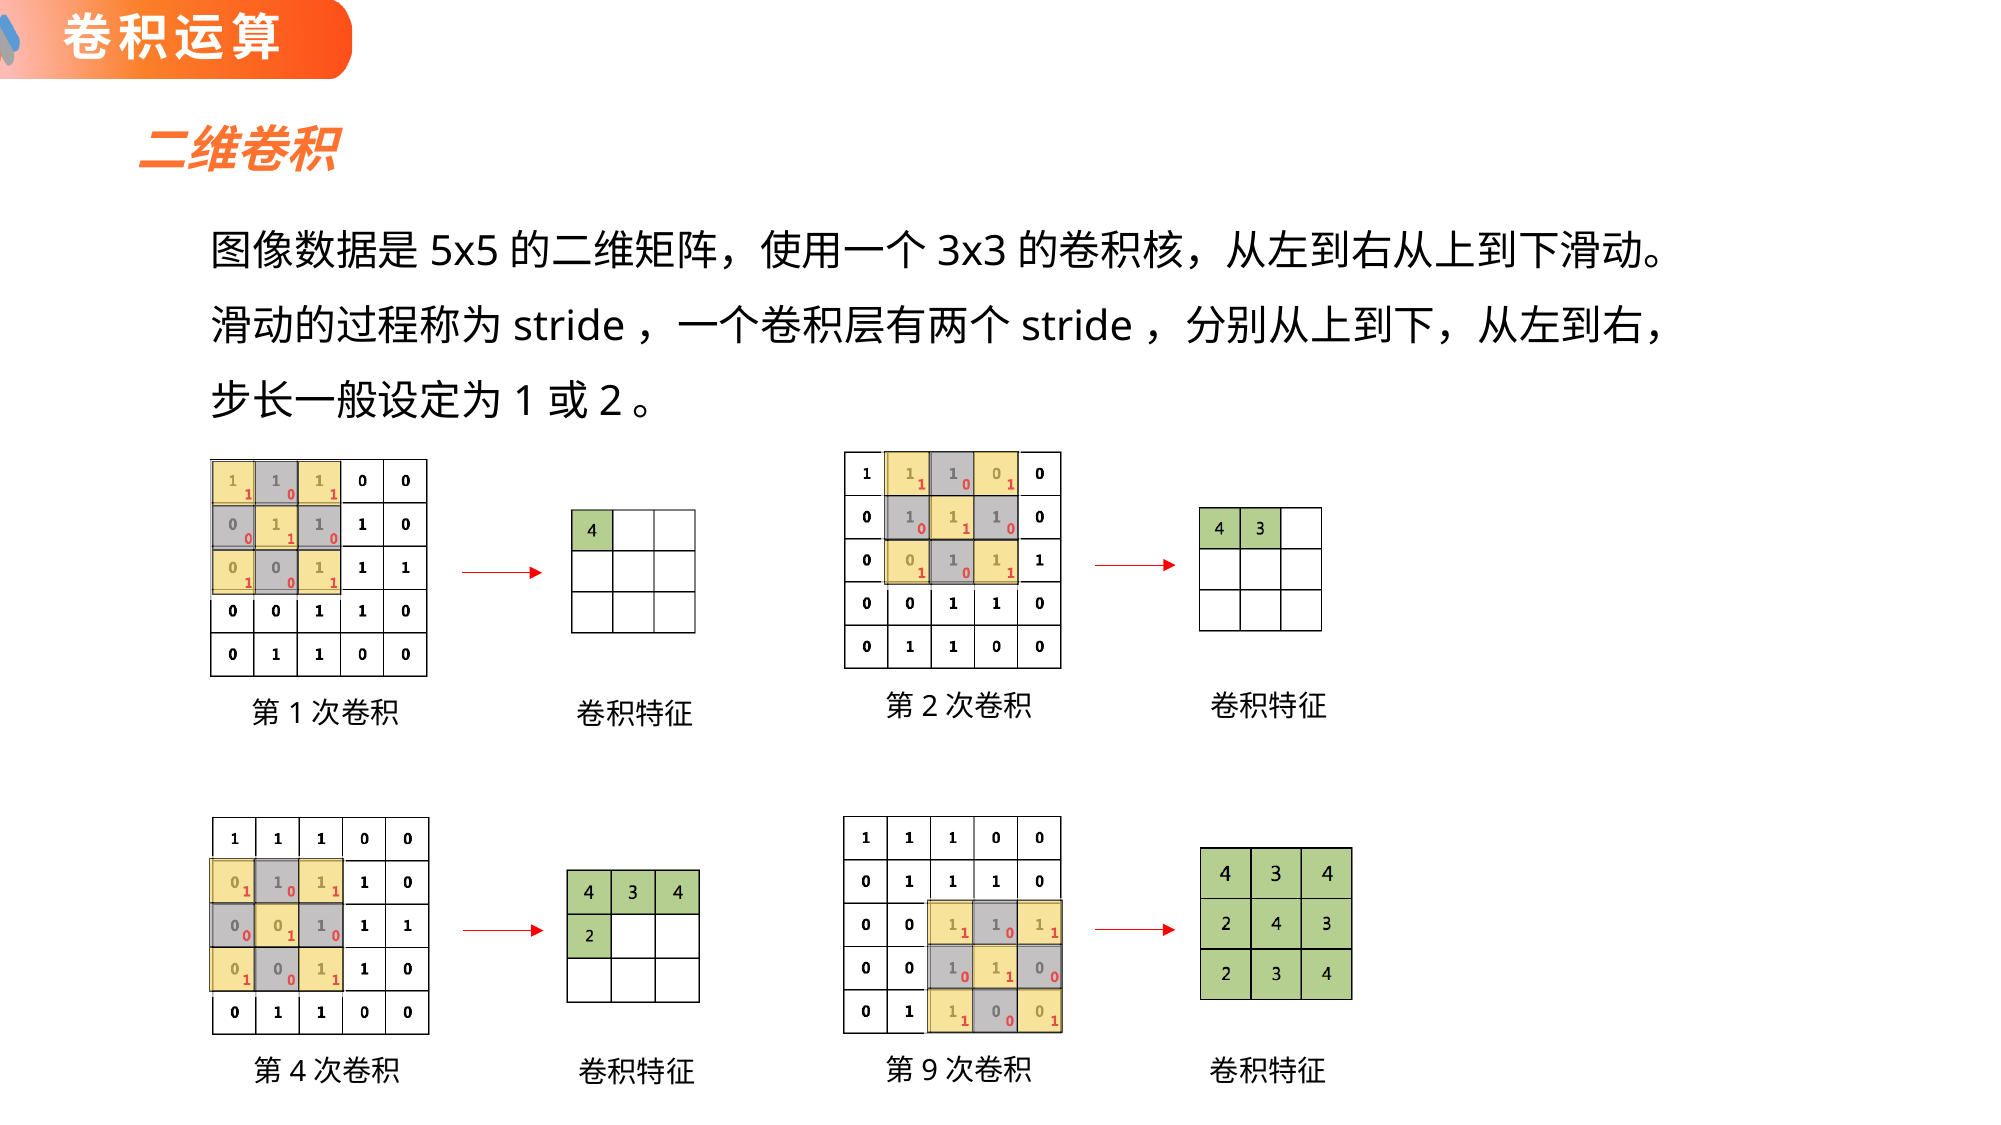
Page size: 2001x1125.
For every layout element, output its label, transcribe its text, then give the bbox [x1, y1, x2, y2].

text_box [162, 798, 711, 1097]
text_box 二维卷积 [121, 110, 351, 185]
title 卷积运算 [0, 0, 353, 79]
text_box 图像数据是5x5的二维矩阵，使用一个3x3的卷积核，从左到右从上到下滑动。滑动的过程称为stride，一个卷积层有两个stride，分别从上到下，从左到右，步长一般设定为1或2。 [196, 191, 1687, 432]
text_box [160, 440, 710, 739]
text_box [794, 433, 1344, 731]
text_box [793, 797, 1378, 1096]
